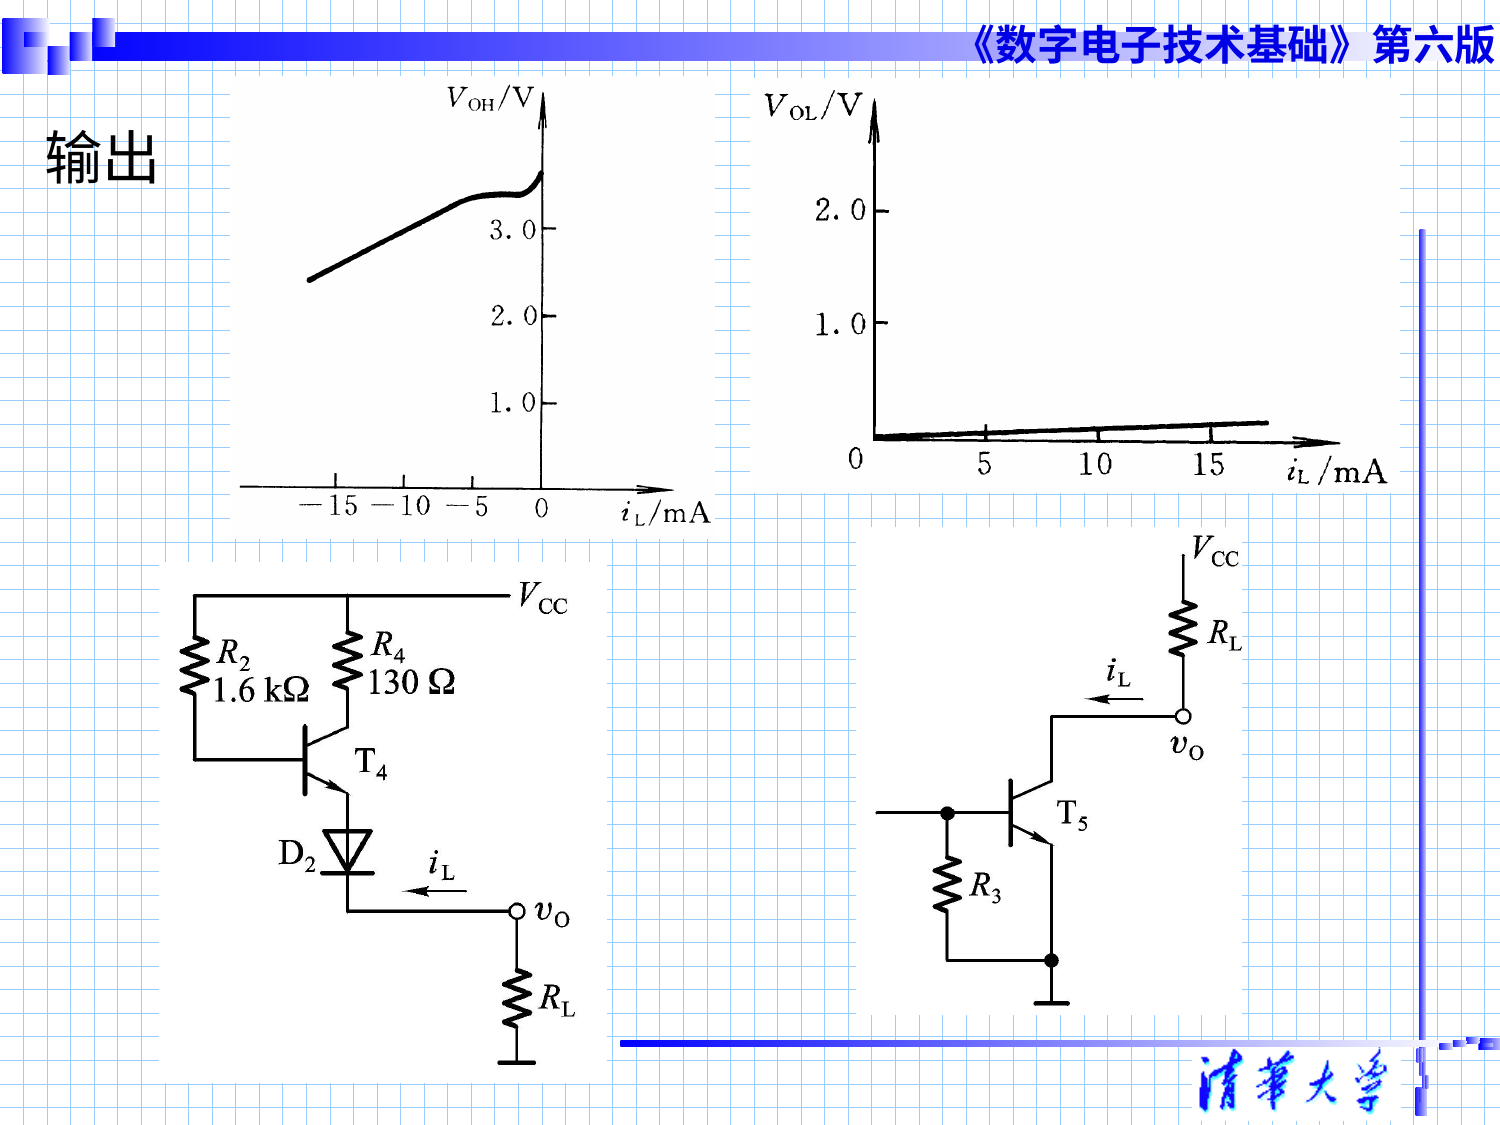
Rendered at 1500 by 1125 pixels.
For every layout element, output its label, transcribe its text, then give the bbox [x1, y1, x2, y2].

picture [1192, 1046, 1401, 1121]
picture [229, 75, 715, 539]
picture [749, 77, 1400, 493]
picture [159, 562, 608, 1083]
picture [855, 526, 1242, 1015]
text_box 输出 [29, 113, 224, 199]
